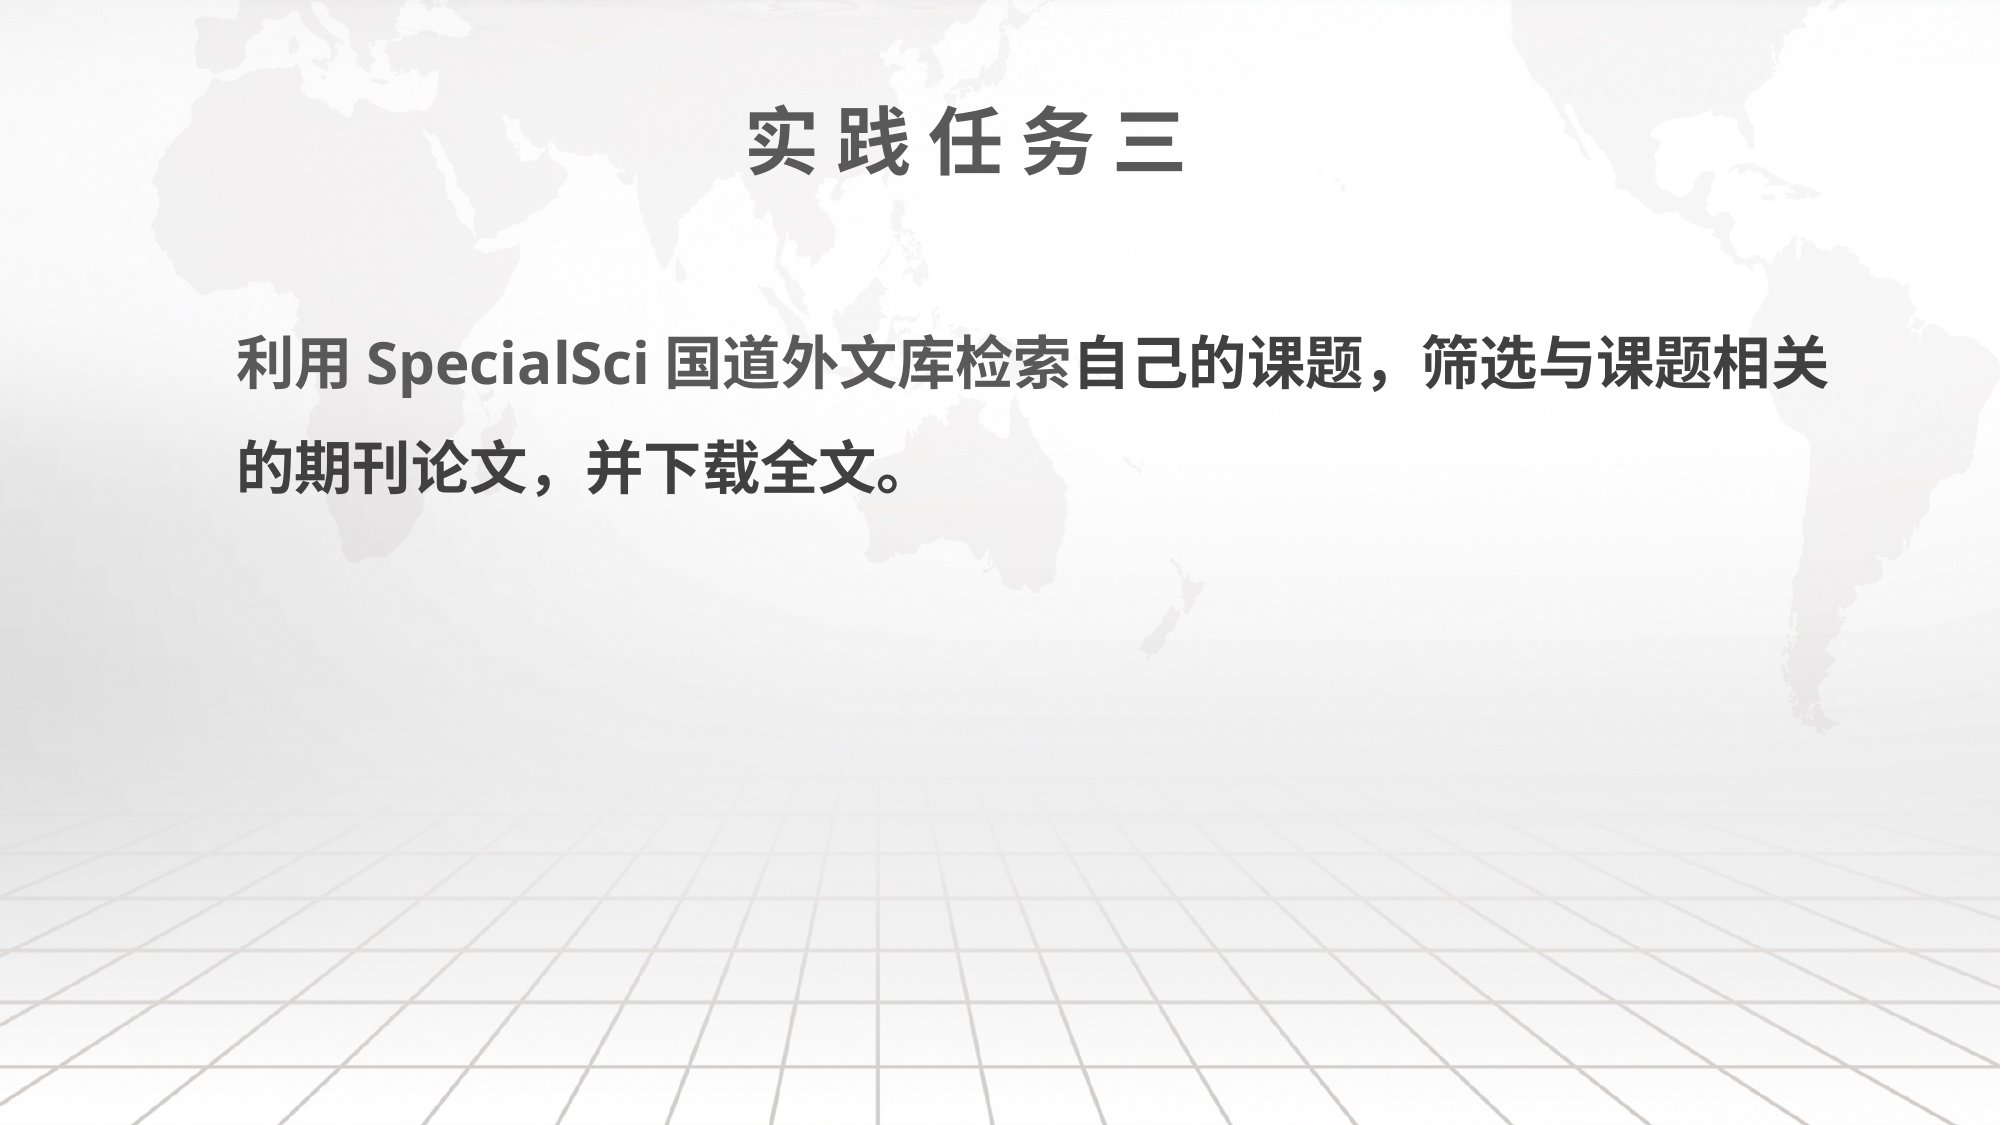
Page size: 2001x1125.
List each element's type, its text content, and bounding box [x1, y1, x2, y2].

list 利用SpecialSci国道外文库检索自己的课题，筛选与课题相关的期刊论文，并下载全文。 [221, 283, 1851, 563]
picture [0, 0, 2000, 1125]
title 实 践 任 务 三 [96, 87, 1836, 192]
